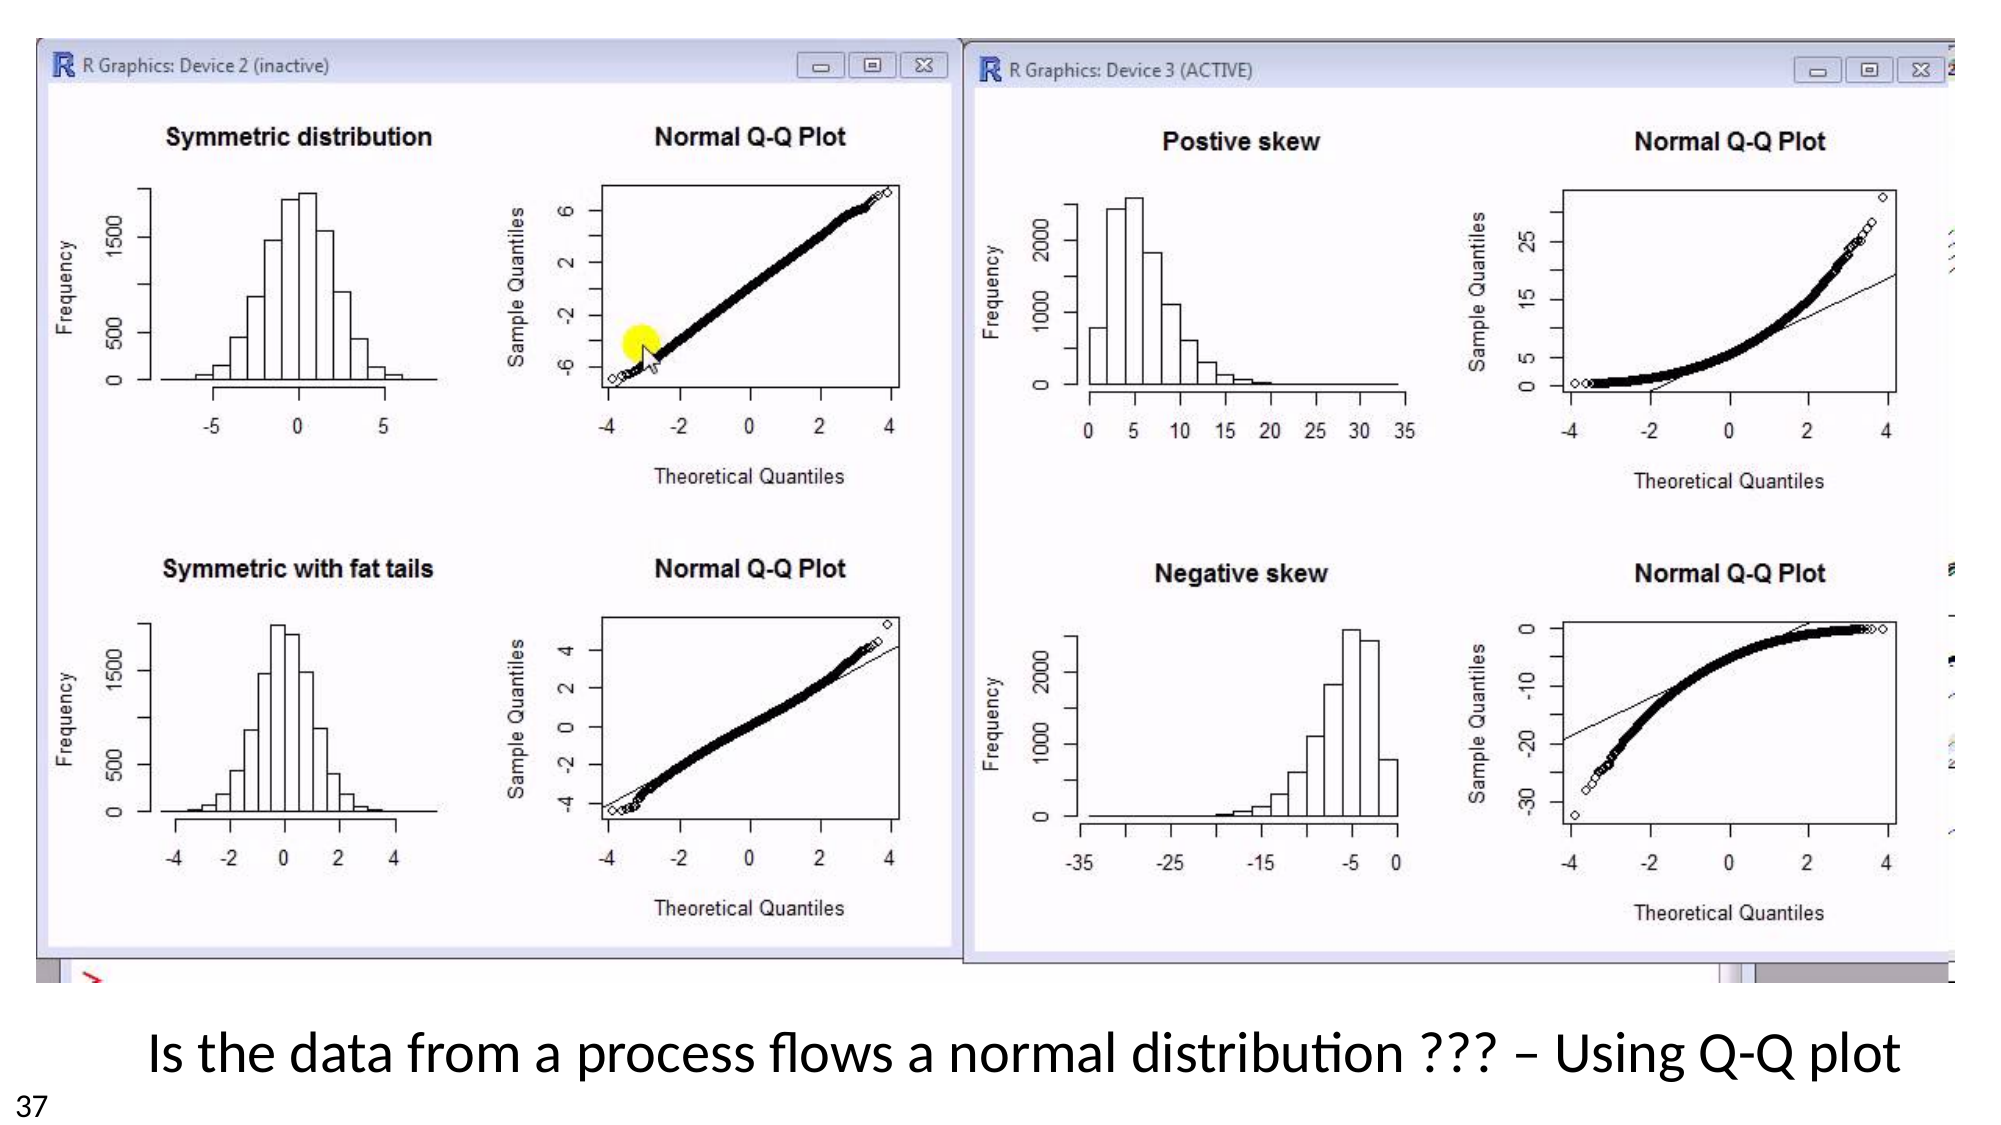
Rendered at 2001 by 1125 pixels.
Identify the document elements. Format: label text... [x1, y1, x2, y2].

text_box Is the data from a process flows a normal distribution ??? – Using Q-Q plot [132, 1007, 1919, 1092]
picture [35, 38, 1956, 984]
